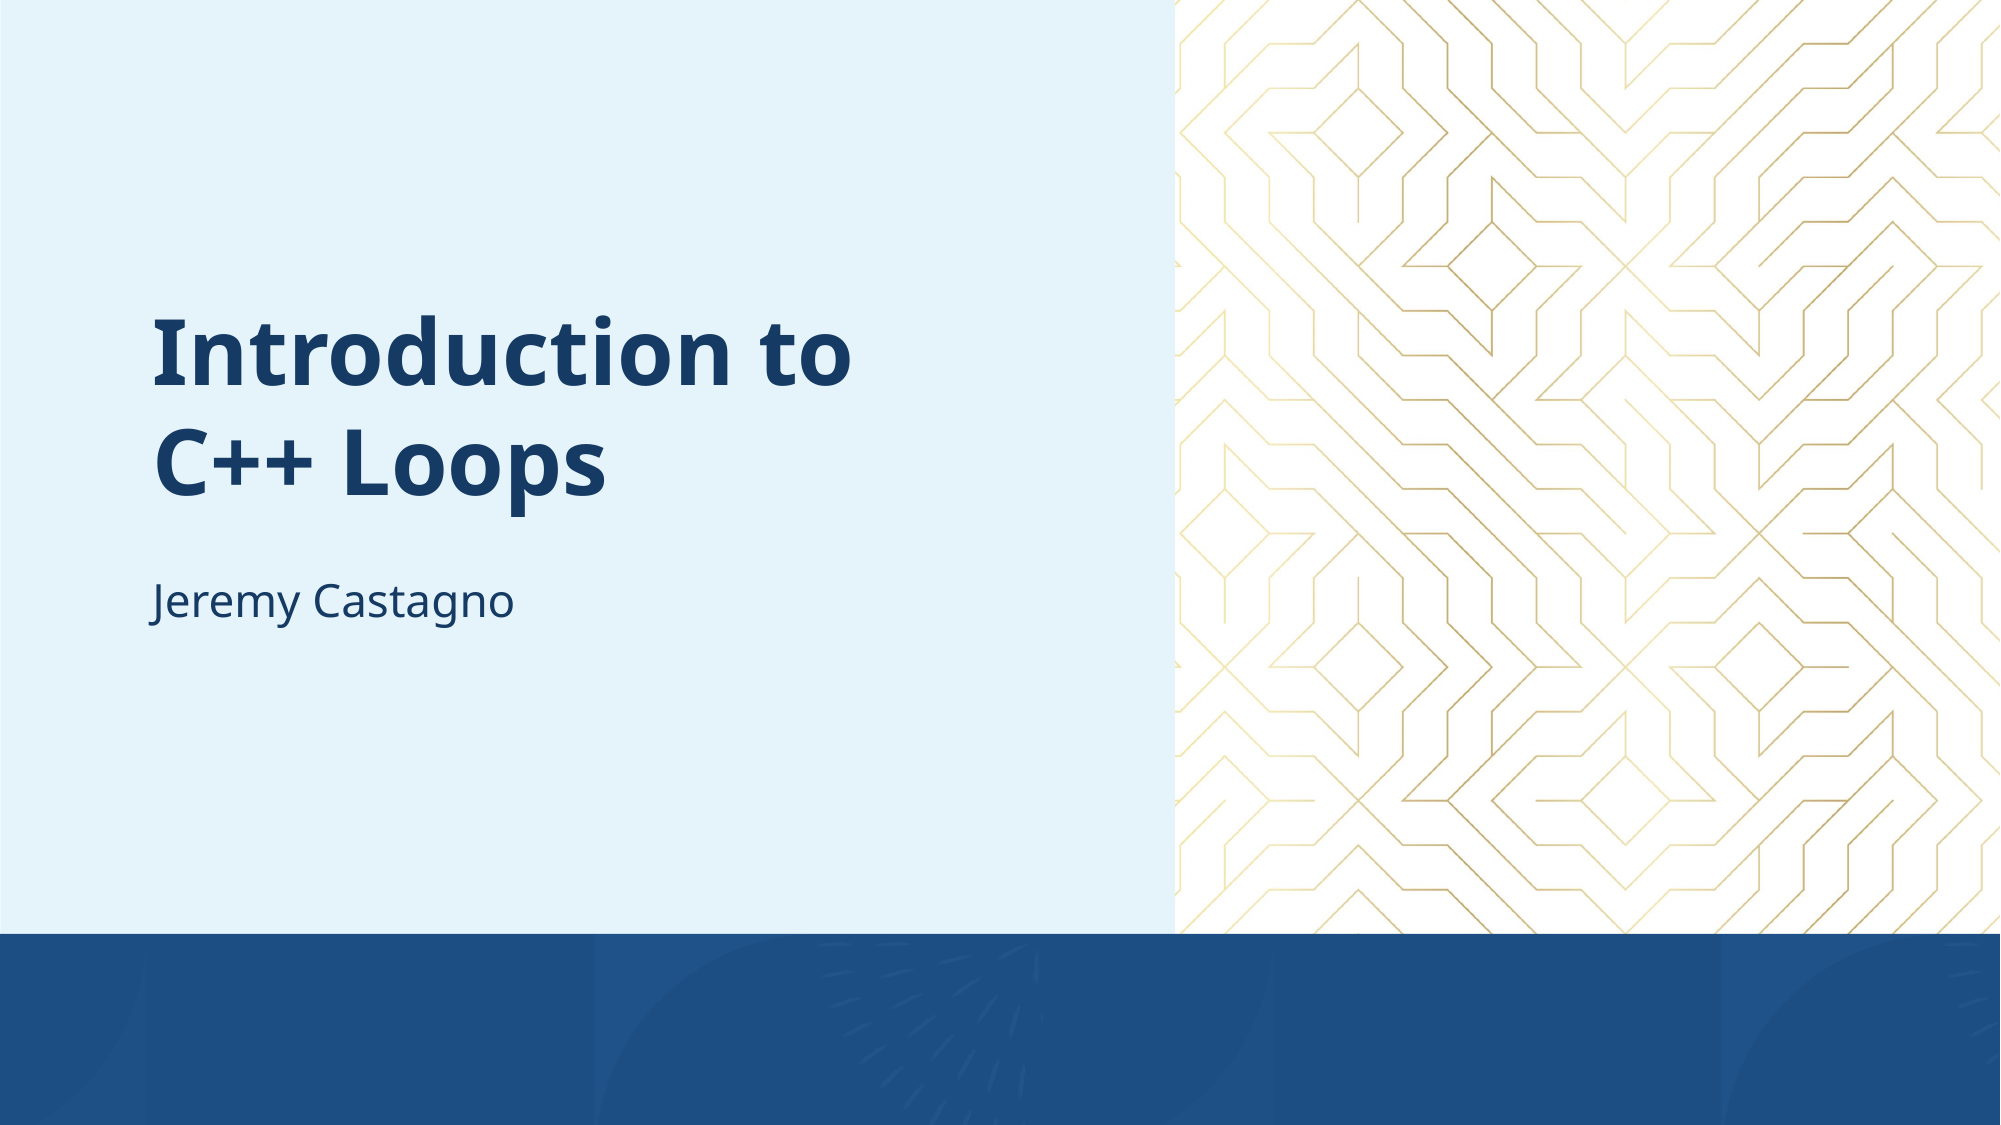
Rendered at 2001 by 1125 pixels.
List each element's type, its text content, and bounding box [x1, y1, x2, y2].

title Introduction to C++ Loops [137, 84, 1089, 522]
subtitle Jeremy Castagno [137, 559, 1089, 853]
text_box [0, 933, 2000, 1125]
text_box [0, 0, 1174, 933]
picture [1174, 0, 2000, 934]
